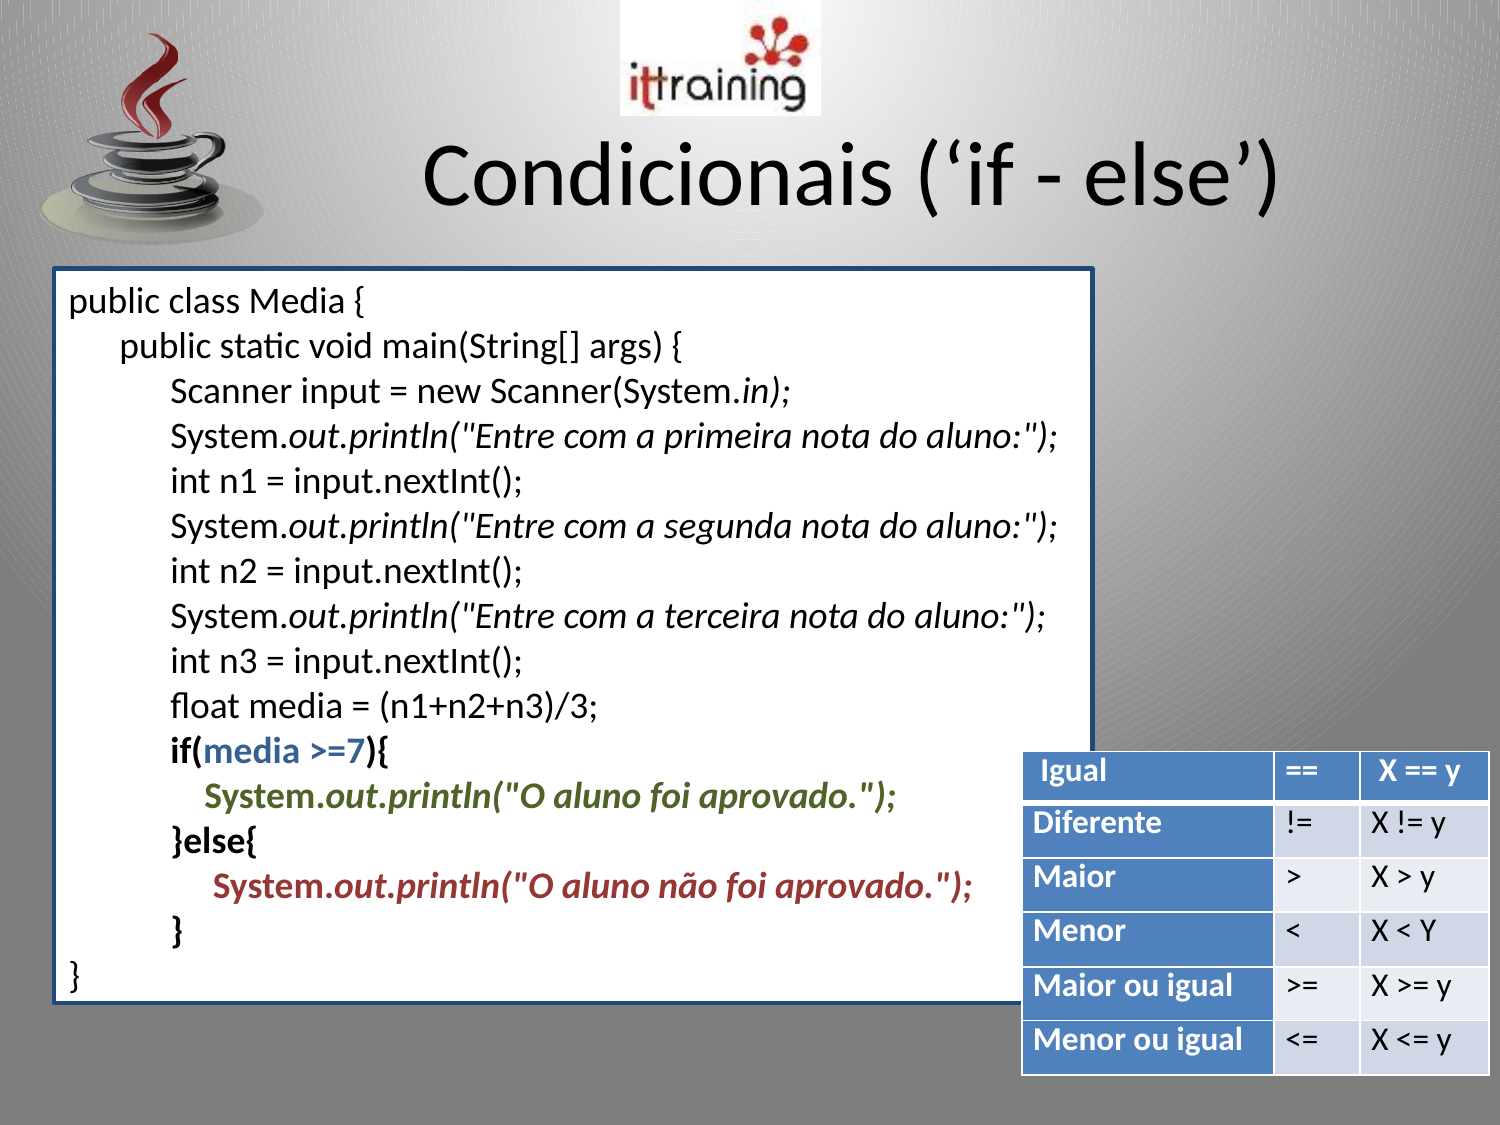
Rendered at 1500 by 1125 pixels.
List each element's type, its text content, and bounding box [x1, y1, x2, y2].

table_cell Diferente [1023, 806, 1273, 857]
table_header Igual [1023, 752, 1273, 800]
table_cell Menor ou igual [1023, 1021, 1273, 1074]
text_box public class Media { public static void main(String[] args) { Scanner input = new Scanner(System.in); System.out.println("Entre com a primeira nota do aluno:"); int n1 = input.nextInt(); System.out.println("Entre com a segunda nota do aluno:"); int n2 = input.nextInt(); System.out.println("Entre com a terceira nota do aluno:"); int n3 = input.nextInt(); float media = (n1+n2+n3)/3; if(media >=7){ System.out.println("O aluno foi aprovado."); }else{ System.out.println("O aluno não foi aprovado."); } } [52, 266, 1095, 1005]
table_cell Menor [1023, 913, 1273, 966]
table_header == [1275, 752, 1359, 800]
title Condicionais (‘if - else’) [276, 94, 1453, 232]
table_header X == y [1361, 752, 1488, 800]
table_cell X <= y [1361, 1021, 1488, 1074]
table_cell <= [1275, 1021, 1359, 1074]
table_cell Maior ou igual [1023, 968, 1273, 1020]
table_cell != [1275, 806, 1359, 857]
table_cell X != y [1361, 806, 1488, 857]
table_cell >= [1275, 968, 1359, 1020]
table_cell Maior [1023, 859, 1273, 911]
table_cell X >= y [1361, 968, 1488, 1020]
table_cell X < Y [1361, 913, 1488, 966]
picture [29, 7, 272, 251]
table_cell > [1275, 859, 1359, 911]
table_cell < [1275, 913, 1359, 966]
picture [619, 0, 822, 117]
table_cell X > y [1361, 859, 1488, 911]
